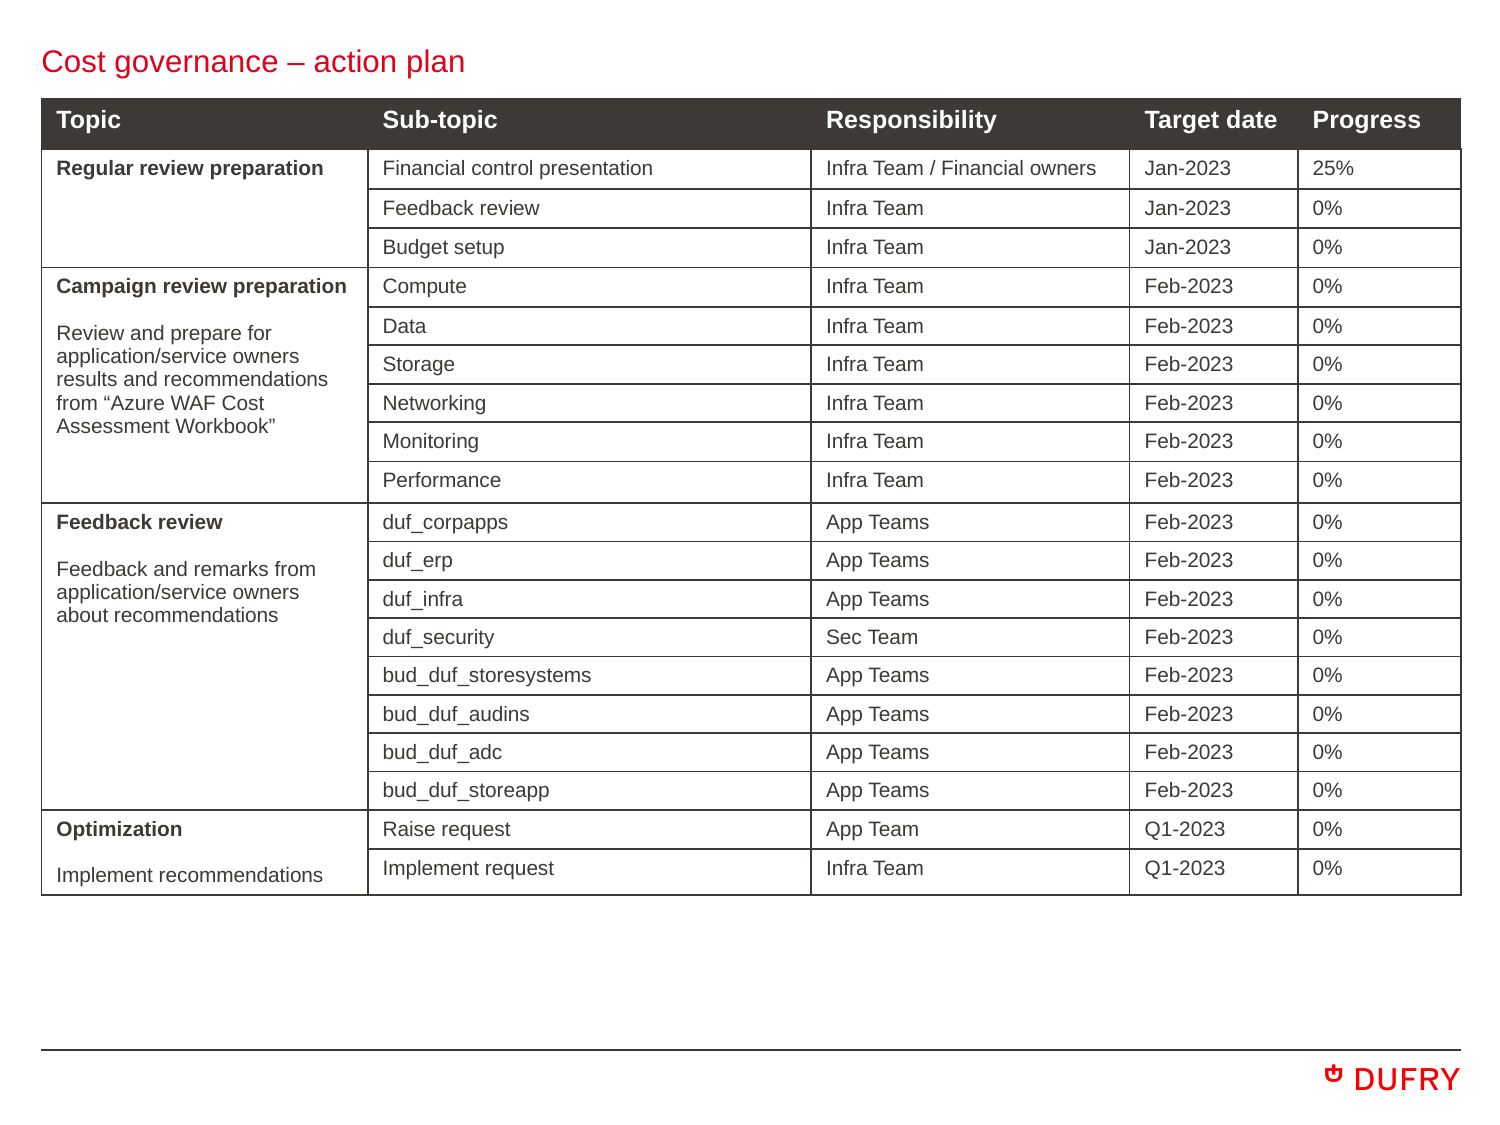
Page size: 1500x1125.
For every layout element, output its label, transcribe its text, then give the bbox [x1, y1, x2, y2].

table_cell App Teams [812, 542, 1129, 579]
table_cell duf_infra [369, 581, 810, 617]
table_cell Infra Team [812, 462, 1129, 502]
title Cost governance – action plan [41, 45, 1461, 83]
table_cell Feb-2023 [1130, 308, 1297, 344]
table_cell 0% [1299, 850, 1460, 894]
table_cell 0% [1299, 308, 1460, 344]
table_header Responsibility [811, 99, 1129, 148]
table_cell 0% [1299, 385, 1460, 421]
table_cell Jan-2023 [1130, 150, 1297, 188]
table_cell 0% [1299, 542, 1460, 579]
table_cell Infra Team [812, 423, 1129, 461]
table_cell Feedback review [369, 190, 810, 227]
table_cell 0% [1299, 190, 1460, 227]
table_header Sub-topic [368, 99, 811, 148]
table_cell Feb-2023 [1130, 346, 1297, 383]
table_cell Optimization Implement recommendations [42, 811, 367, 894]
table_cell 0% [1299, 696, 1460, 732]
table_cell App Teams [812, 734, 1129, 771]
table_cell Networking [369, 385, 810, 421]
table_cell duf_corpapps [369, 504, 810, 541]
table_cell Feb-2023 [1130, 542, 1297, 579]
table_cell Feb-2023 [1130, 772, 1297, 809]
table_cell 25% [1299, 150, 1460, 188]
table_cell Performance [369, 462, 810, 502]
table_cell Feb-2023 [1130, 734, 1297, 771]
table_cell Budget setup [369, 229, 810, 267]
table_cell Feb-2023 [1130, 423, 1297, 461]
table_cell bud_duf_audins [369, 696, 810, 732]
table_cell Feb-2023 [1130, 581, 1297, 617]
table_cell Feedback review Feedback and remarks from application/service owners about recommendations [42, 504, 367, 809]
table_cell Feb-2023 [1130, 385, 1297, 421]
table_cell Infra Team [812, 850, 1129, 894]
table_cell App Teams [812, 504, 1129, 541]
table_cell App Team [812, 811, 1129, 848]
table_cell Q1-2023 [1130, 811, 1297, 848]
table_cell 0% [1299, 619, 1460, 656]
table_cell Monitoring [369, 423, 810, 461]
table_cell 0% [1299, 772, 1460, 809]
table_cell 0% [1299, 811, 1460, 848]
table_cell bud_duf_storeapp [369, 772, 810, 809]
table_cell App Teams [812, 581, 1129, 617]
table_cell duf_erp [369, 542, 810, 579]
table_cell 0% [1299, 581, 1460, 617]
table_cell Jan-2023 [1130, 190, 1297, 227]
table_cell Infra Team [812, 268, 1129, 306]
table_cell Feb-2023 [1130, 268, 1297, 306]
table_cell Feb-2023 [1130, 696, 1297, 732]
table_cell Q1-2023 [1130, 850, 1297, 894]
table_cell 0% [1299, 268, 1460, 306]
picture [1322, 1063, 1463, 1094]
table_cell 0% [1299, 423, 1460, 461]
table_cell Data [369, 308, 810, 344]
table_cell 0% [1299, 734, 1460, 771]
table_cell Infra Team [812, 385, 1129, 421]
table_cell Feb-2023 [1130, 619, 1297, 656]
table_cell 0% [1299, 657, 1460, 694]
table_cell Jan-2023 [1130, 229, 1297, 267]
table_header Target date [1129, 99, 1298, 148]
table_cell bud_duf_adc [369, 734, 810, 771]
table_cell Raise request [369, 811, 810, 848]
table_cell Campaign review preparation Review and prepare for application/service owners results and recommendations from “Azure WAF Cost Assessment Workbook” [42, 268, 367, 502]
table_cell Feb-2023 [1130, 462, 1297, 502]
table_cell Feb-2023 [1130, 657, 1297, 694]
table_cell Regular review preparation [42, 150, 367, 267]
table_header Progress [1298, 99, 1460, 148]
table_cell 0% [1299, 346, 1460, 383]
table_cell duf_security [369, 619, 810, 656]
table_cell 0% [1299, 229, 1460, 267]
table_cell Infra Team / Financial owners [812, 150, 1129, 188]
table_cell Infra Team [812, 190, 1129, 227]
table_cell App Teams [812, 696, 1129, 732]
table_header Topic [42, 99, 368, 148]
table_cell bud_duf_storesystems [369, 657, 810, 694]
table_cell Financial control presentation [369, 150, 810, 188]
table_cell Implement request [369, 850, 810, 894]
table_cell Sec Team [812, 619, 1129, 656]
table_cell Feb-2023 [1130, 504, 1297, 541]
table_cell Storage [369, 346, 810, 383]
table_cell Infra Team [812, 308, 1129, 344]
table_cell Compute [369, 268, 810, 306]
table_cell 0% [1299, 504, 1460, 541]
table_cell 0% [1299, 462, 1460, 502]
table_cell Infra Team [812, 229, 1129, 267]
table_cell App Teams [812, 772, 1129, 809]
table_cell Infra Team [812, 346, 1129, 383]
table_cell App Teams [812, 657, 1129, 694]
